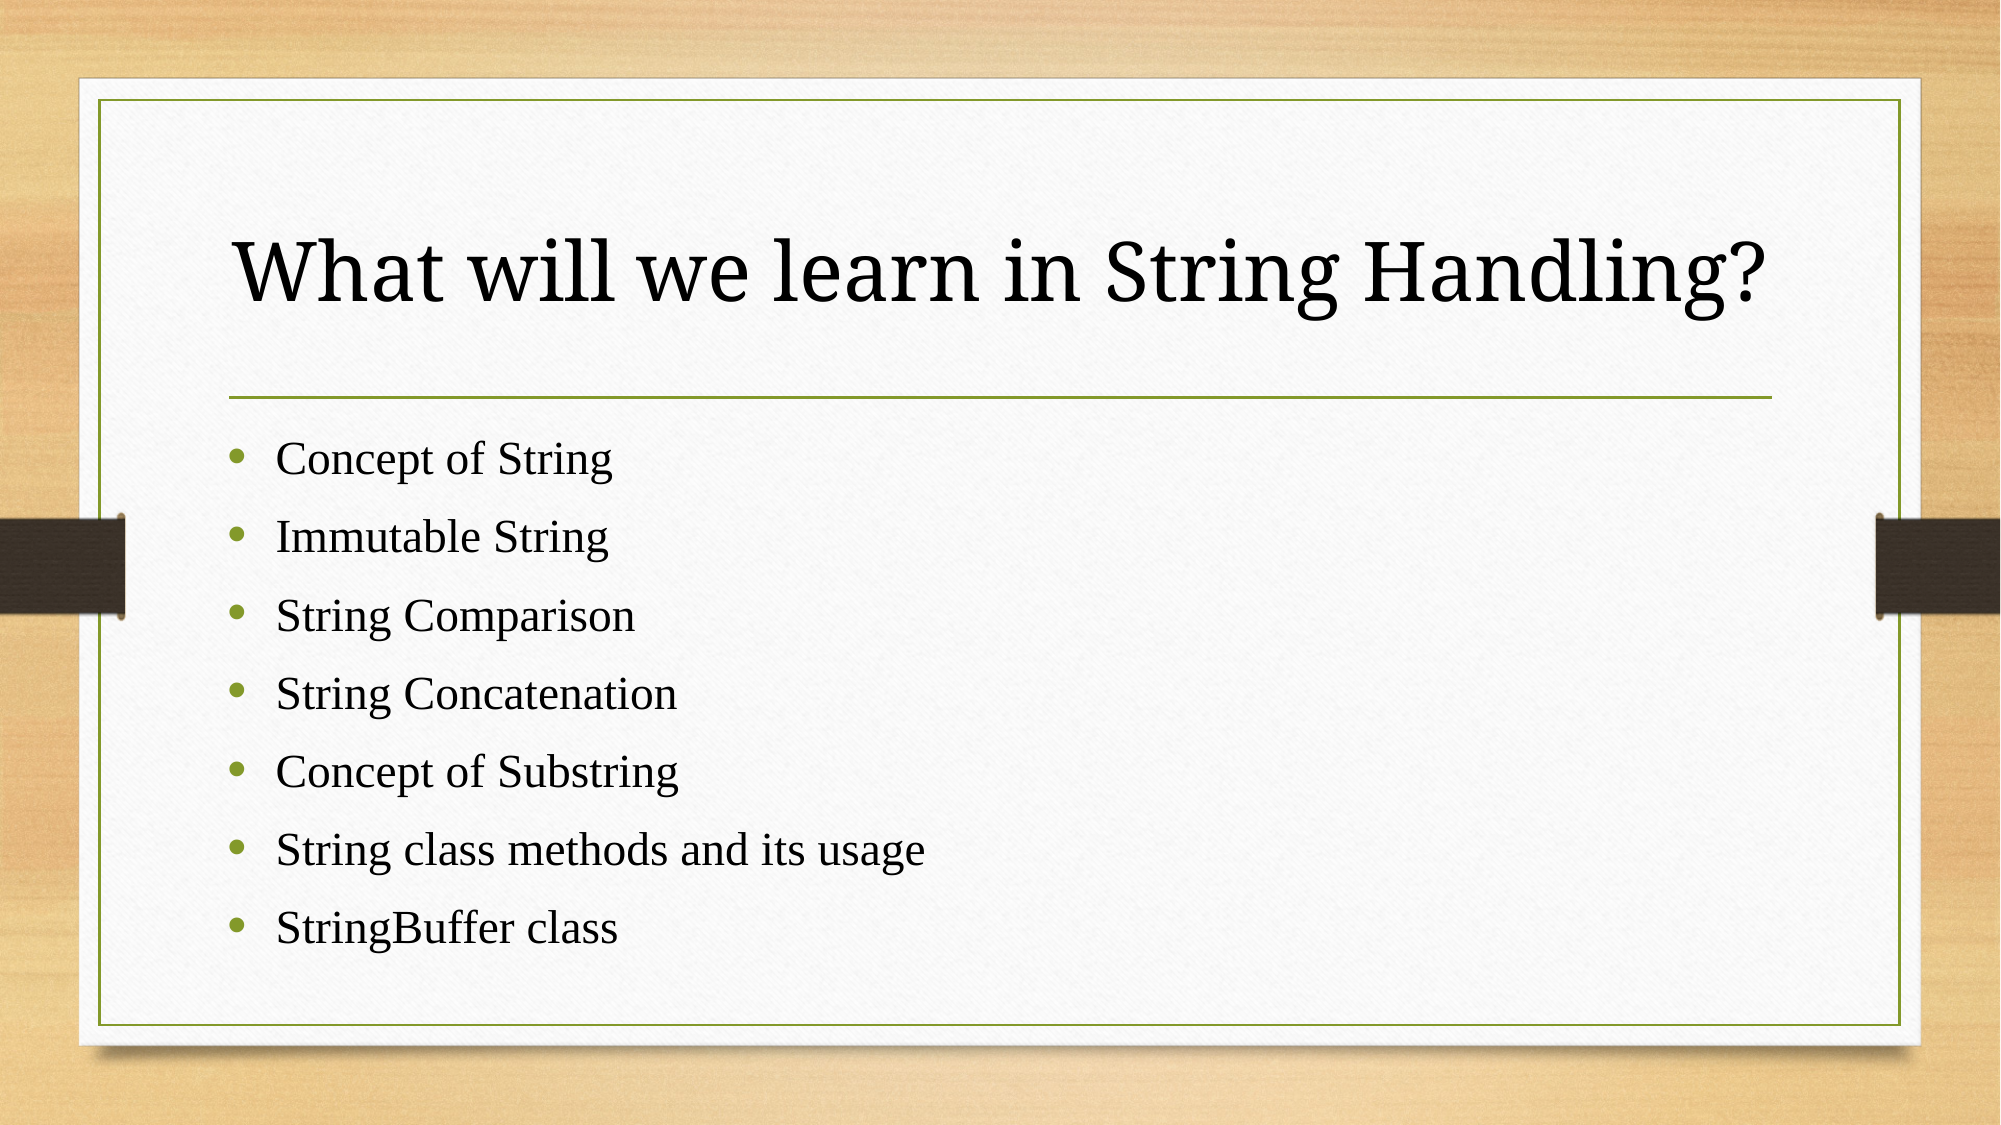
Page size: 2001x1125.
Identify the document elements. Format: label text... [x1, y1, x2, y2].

title What will we learn in String Handling? [212, 161, 1788, 375]
picture [0, 0, 2001, 1125]
list Concept of String Immutable String String Comparison String Concatenation Concept of Substring String class methods and its usage StringBuffer class [212, 419, 1788, 964]
